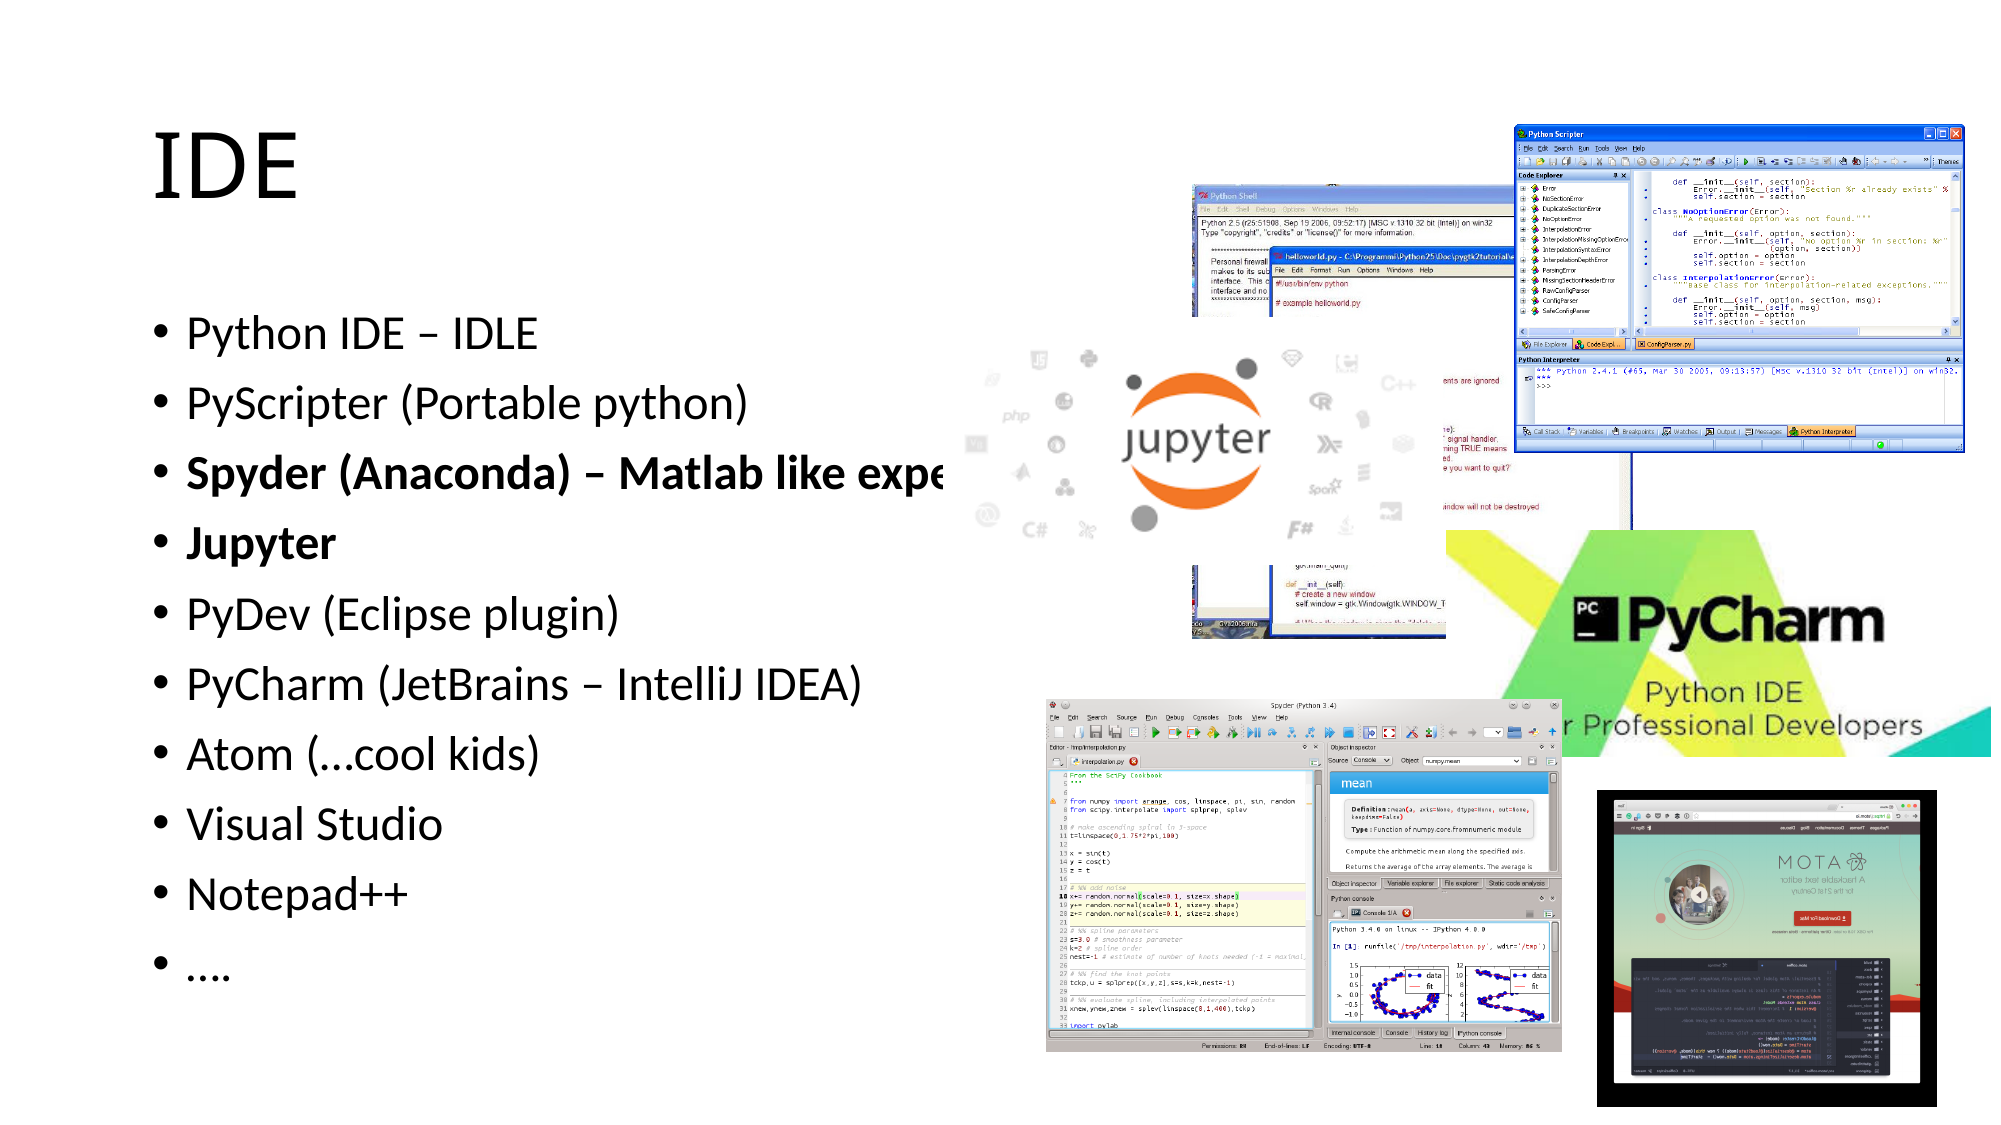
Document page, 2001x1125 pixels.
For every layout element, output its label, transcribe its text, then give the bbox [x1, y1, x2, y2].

title IDE [137, 59, 1863, 278]
picture [943, 124, 1991, 1052]
picture [1597, 790, 1937, 1107]
list Python IDE – IDLE PyScripter (Portable python) Spyder (Anaconda) – Matlab like experience Jupyter PyDev (Eclipse plugin) PyCharm (JetBrains – IntelliJ IDEA) Atom (…cool kids) Visual Studio Notepad++ …. [137, 299, 1125, 1014]
